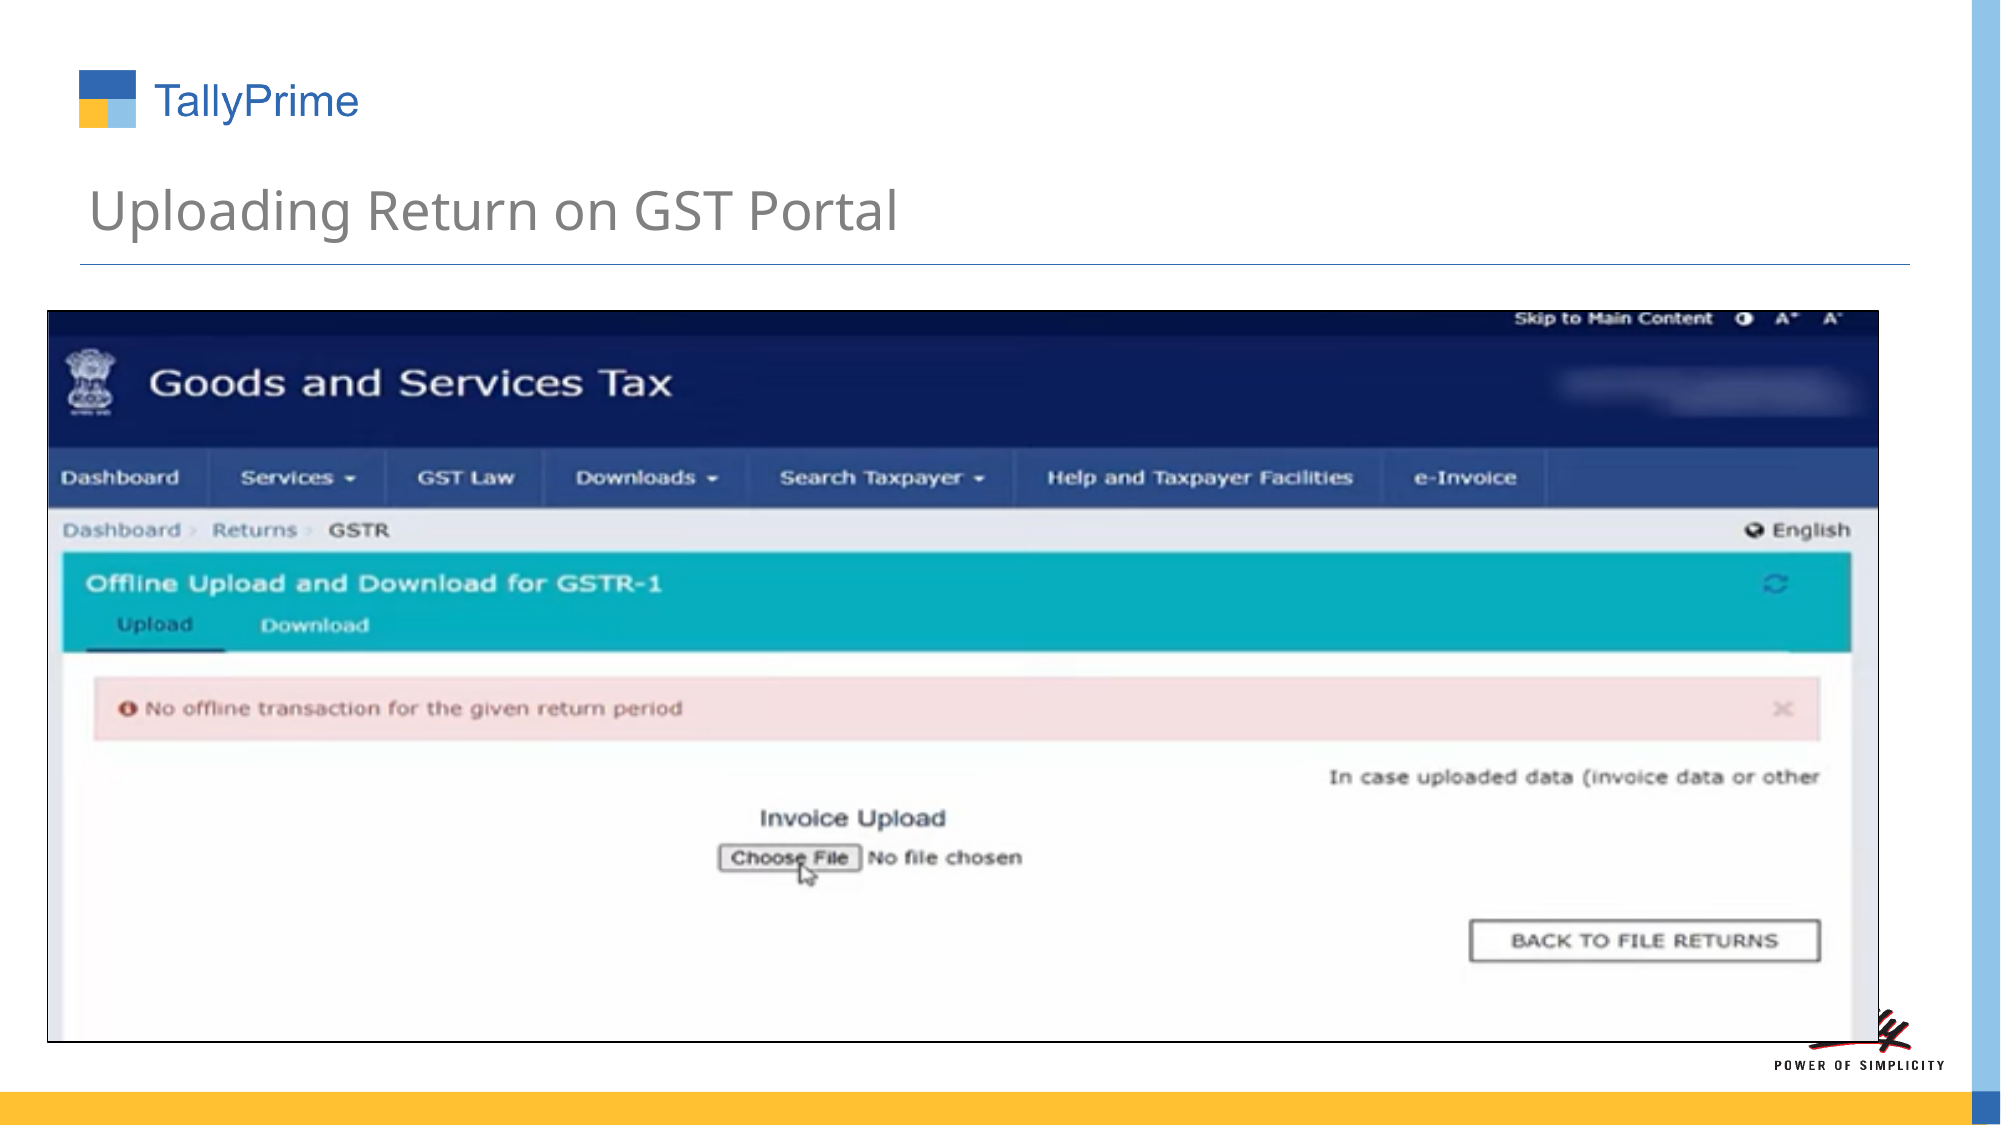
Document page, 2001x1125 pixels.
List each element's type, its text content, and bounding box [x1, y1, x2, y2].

picture [48, 311, 1878, 1041]
title Uploading Return on GST Portal [74, 176, 1904, 251]
picture [1758, 989, 1961, 1083]
picture [79, 70, 358, 128]
